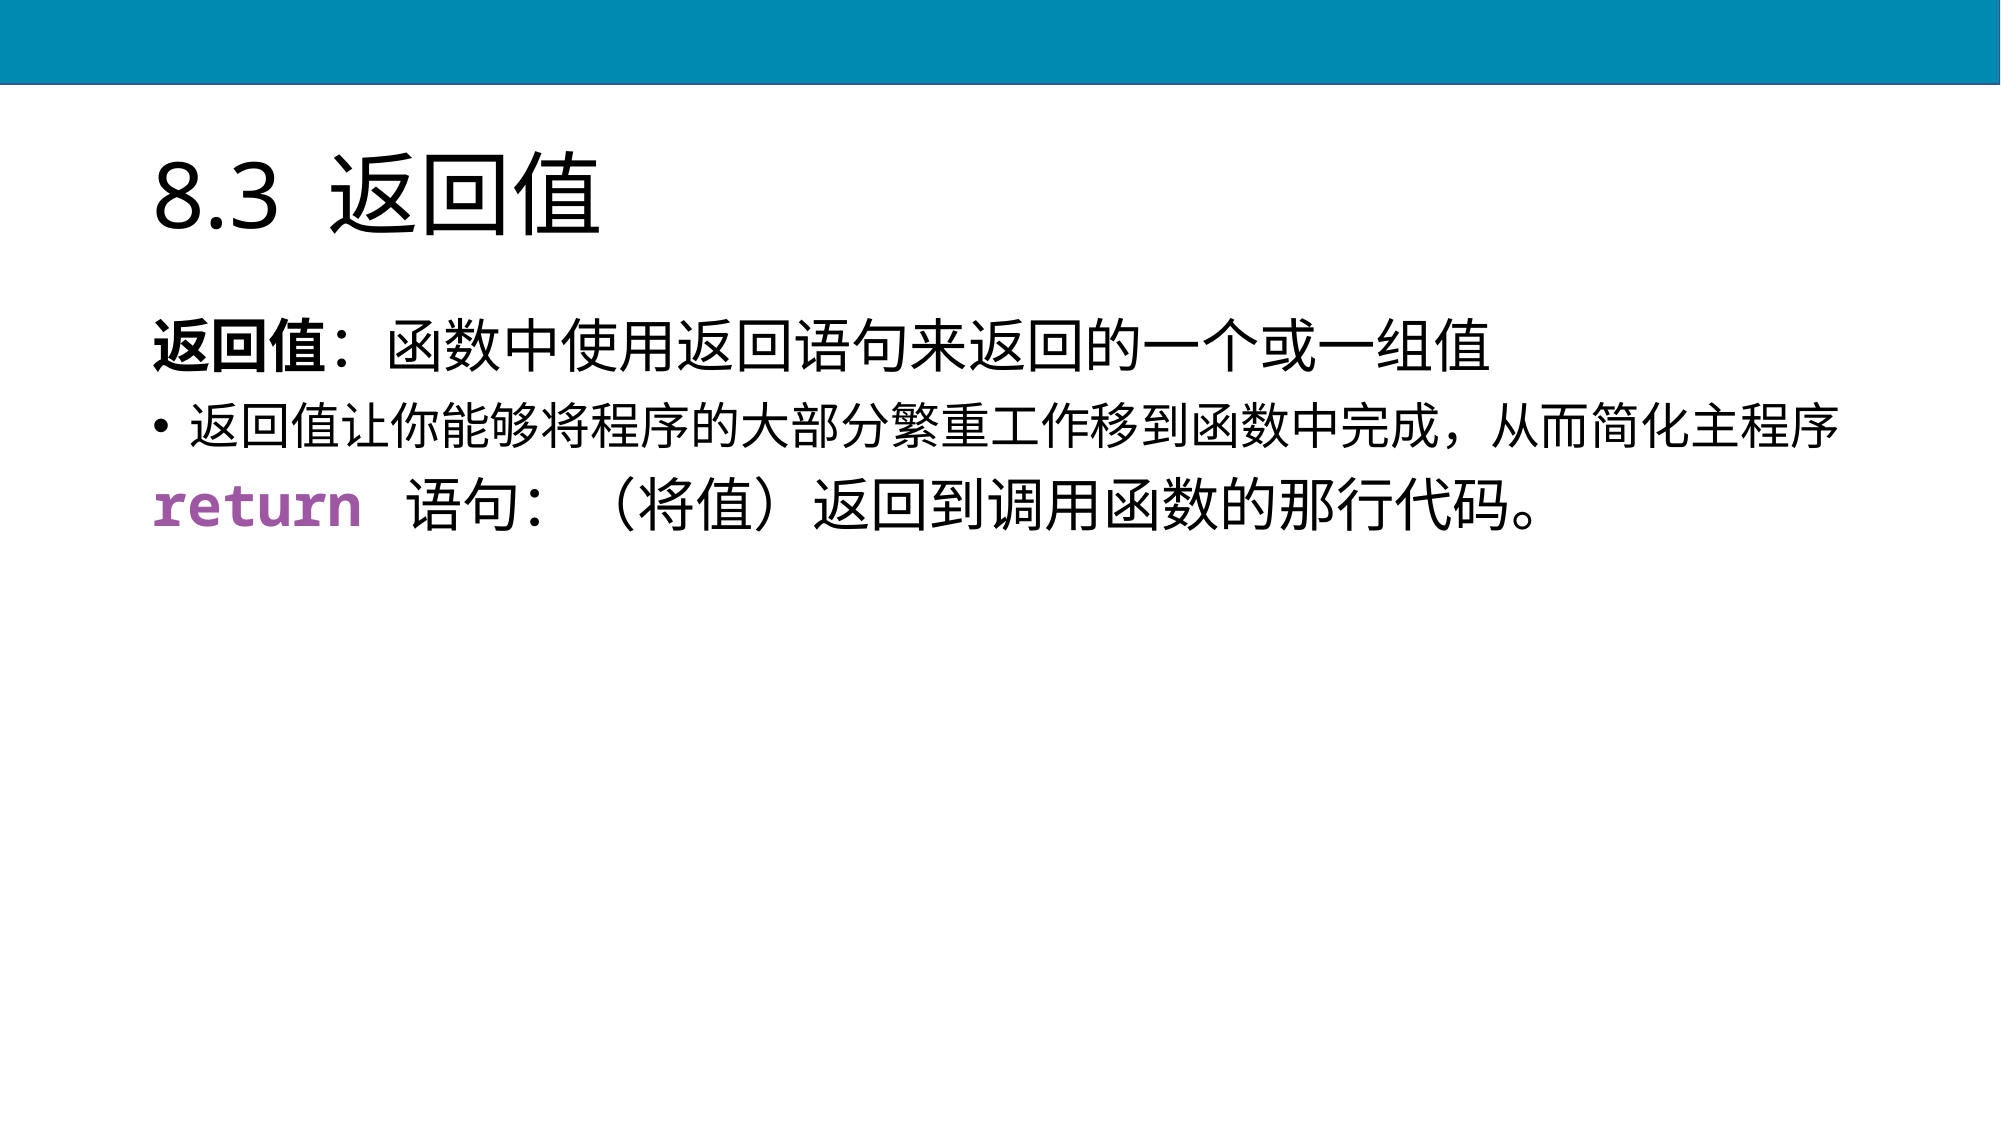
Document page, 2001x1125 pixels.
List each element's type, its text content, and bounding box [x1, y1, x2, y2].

title 8.3 返回值 [137, 115, 1863, 282]
list 返回值：函数中使用返回语句来返回的一个或一组值 返回值让你能够将程序的大部分繁重工作移到函数中完成，从而简化主程序 return 语句：（将值）返回到调用函数的那行代码。 [137, 310, 1863, 1024]
